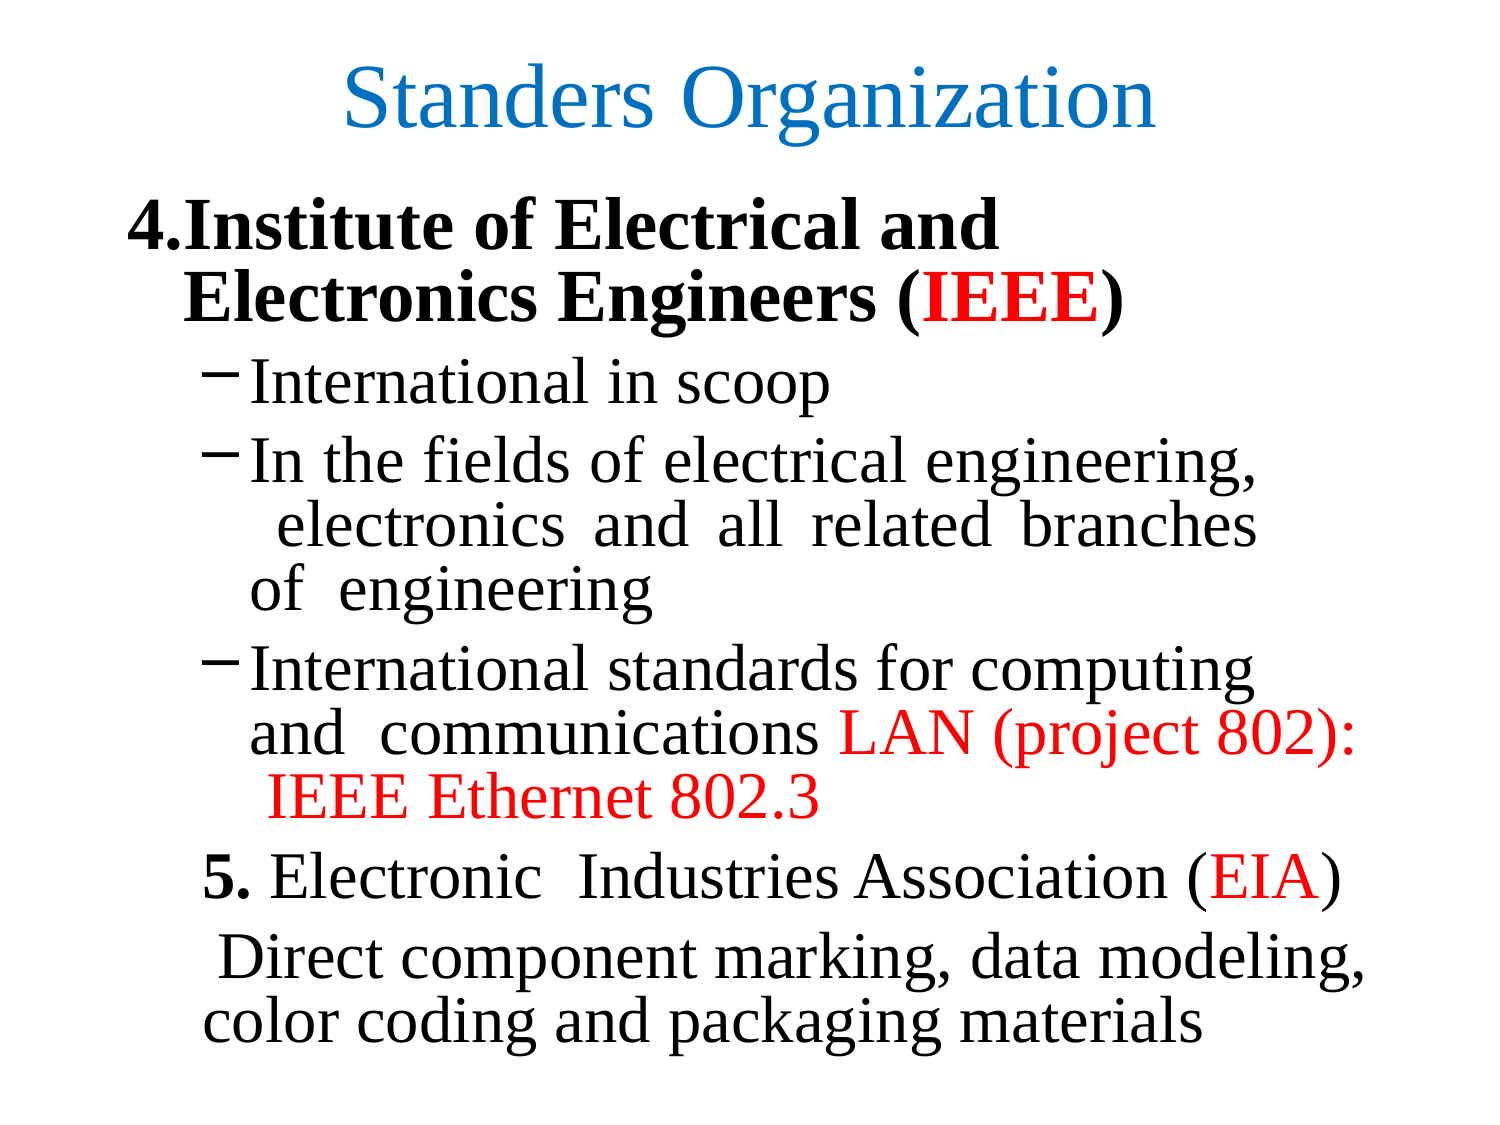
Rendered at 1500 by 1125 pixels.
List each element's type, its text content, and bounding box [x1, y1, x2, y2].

title Standers Organization [338, 33, 1162, 172]
text_box Institute of Electrical and Electronics Engineers (IEEE) International in scoop In the fields of electrical engineering, electronics and all related branches of engineering International standards for computing and communications LAN (project 802): IEEE Ethernet 802.3 5. Electronic Industries Association (EIA) Direct component marking, data modeling, color coding and packaging materials [125, 172, 1371, 1057]
